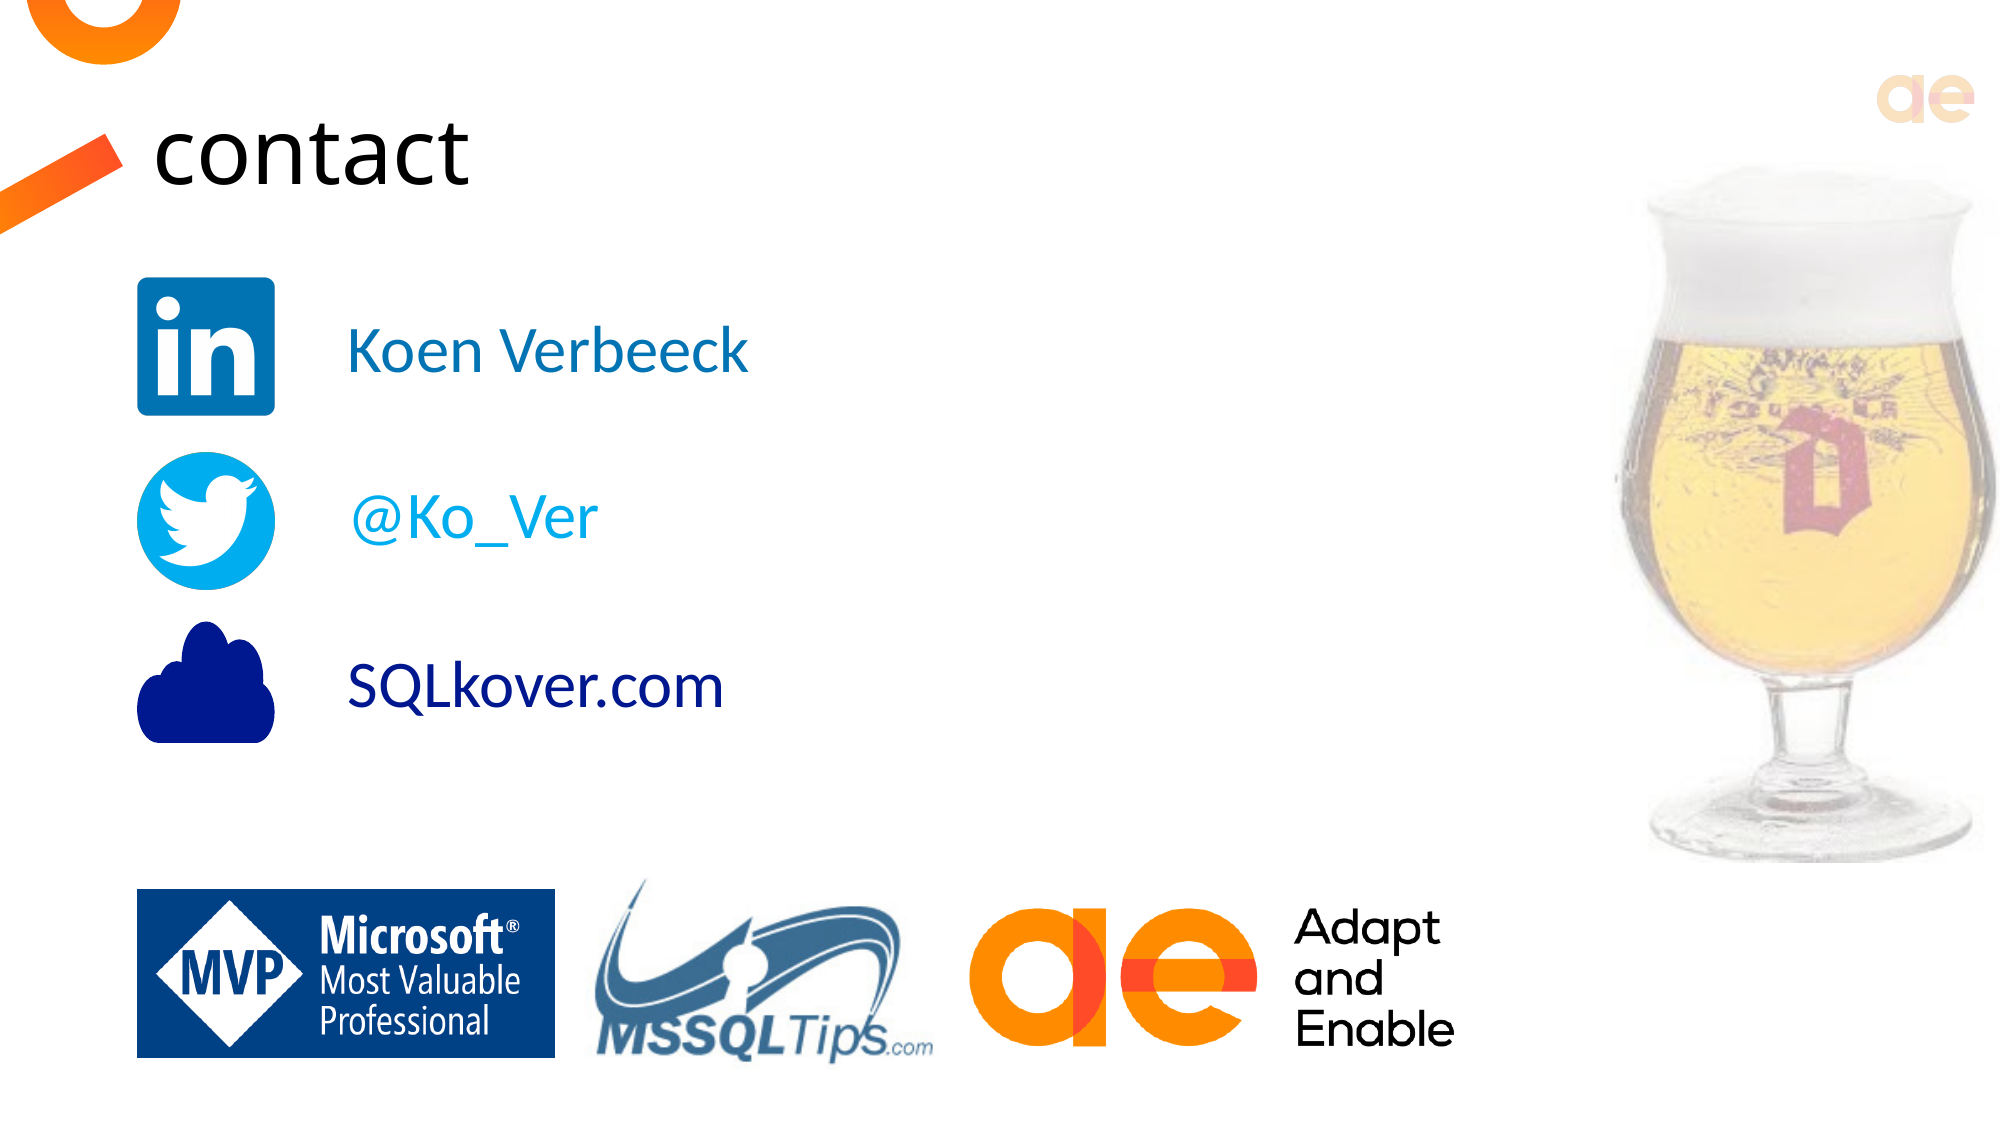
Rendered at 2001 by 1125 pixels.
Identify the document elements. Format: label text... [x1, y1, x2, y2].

picture [137, 889, 555, 1058]
picture [161, 476, 255, 566]
picture [1611, 162, 2000, 863]
text_box Koen Verbeeck [332, 298, 809, 394]
text_box [137, 621, 275, 743]
picture [1877, 75, 1975, 123]
picture [137, 451, 275, 510]
picture [960, 891, 1465, 1056]
picture [219, 534, 275, 590]
title contact [137, 79, 1863, 212]
text_box @Ko_Ver [332, 464, 809, 560]
picture [137, 533, 193, 590]
picture [137, 277, 275, 416]
text_box SQLkover.com [332, 633, 809, 729]
picture [571, 865, 948, 1078]
